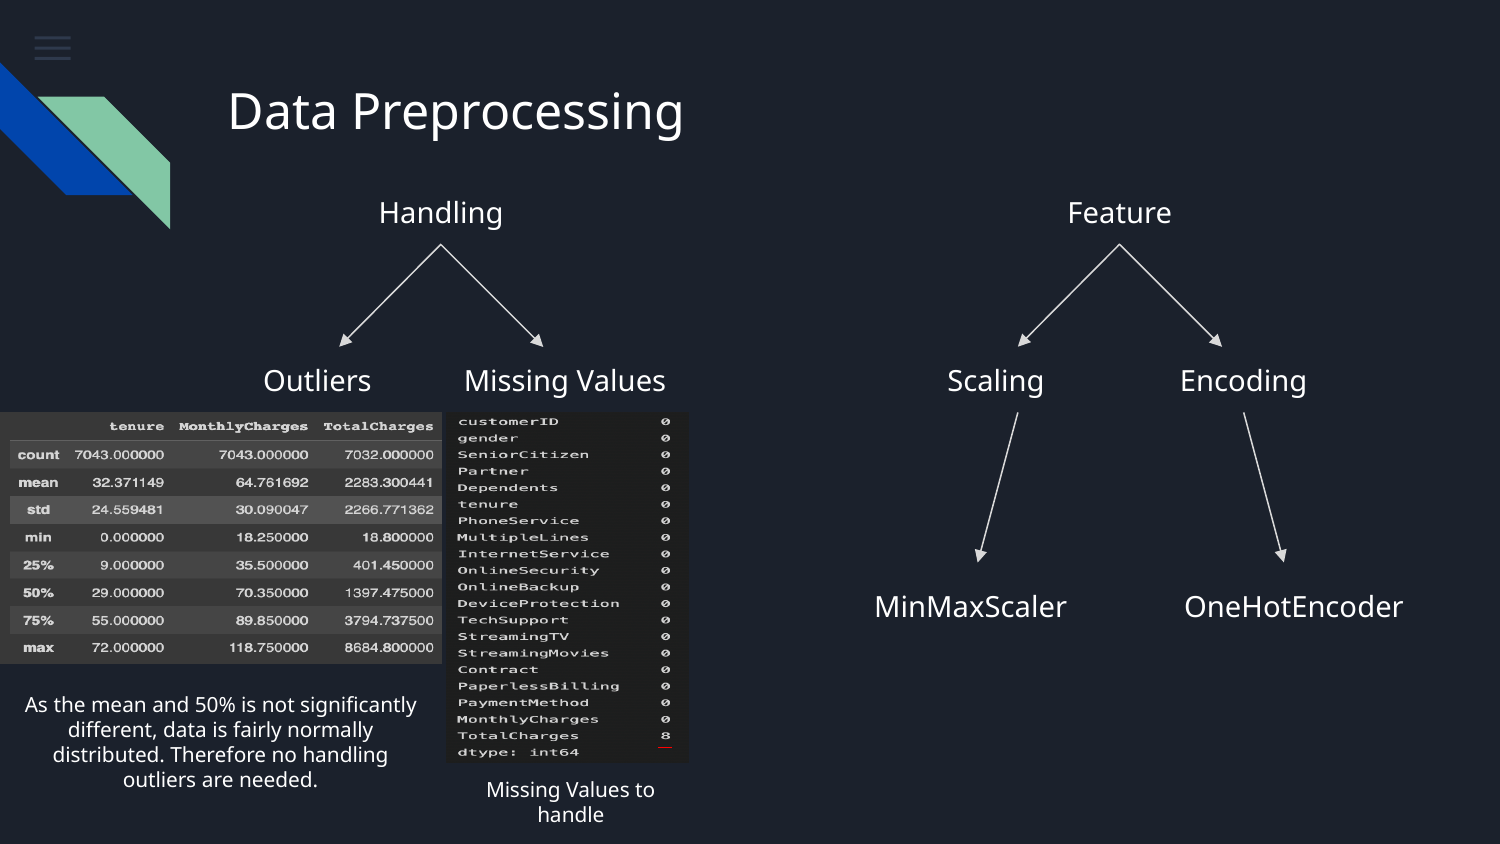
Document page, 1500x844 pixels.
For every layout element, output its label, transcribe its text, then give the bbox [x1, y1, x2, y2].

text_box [1119, 244, 1223, 348]
text_box Handling [317, 179, 565, 244]
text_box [440, 244, 544, 348]
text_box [977, 412, 1019, 563]
text_box Encoding [1119, 346, 1368, 412]
picture [0, 412, 442, 665]
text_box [1017, 244, 1118, 347]
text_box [338, 244, 439, 347]
title Data Preprocessing [212, 64, 1368, 215]
text_box MinMaxScaler [846, 573, 1095, 639]
picture [446, 412, 689, 763]
text_box Outliers [193, 346, 441, 411]
text_box As the mean and 50% is not significantly different, data is fairly normally distributed. Therefore no handling outliers are needed. [0, 676, 442, 807]
text_box Scaling [872, 346, 1119, 412]
text_box Missing Values to handle [446, 762, 695, 843]
text_box Feature [996, 178, 1244, 244]
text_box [1243, 412, 1285, 563]
text_box OneHotEncoder [1151, 573, 1437, 639]
text_box Missing Values [441, 346, 689, 412]
